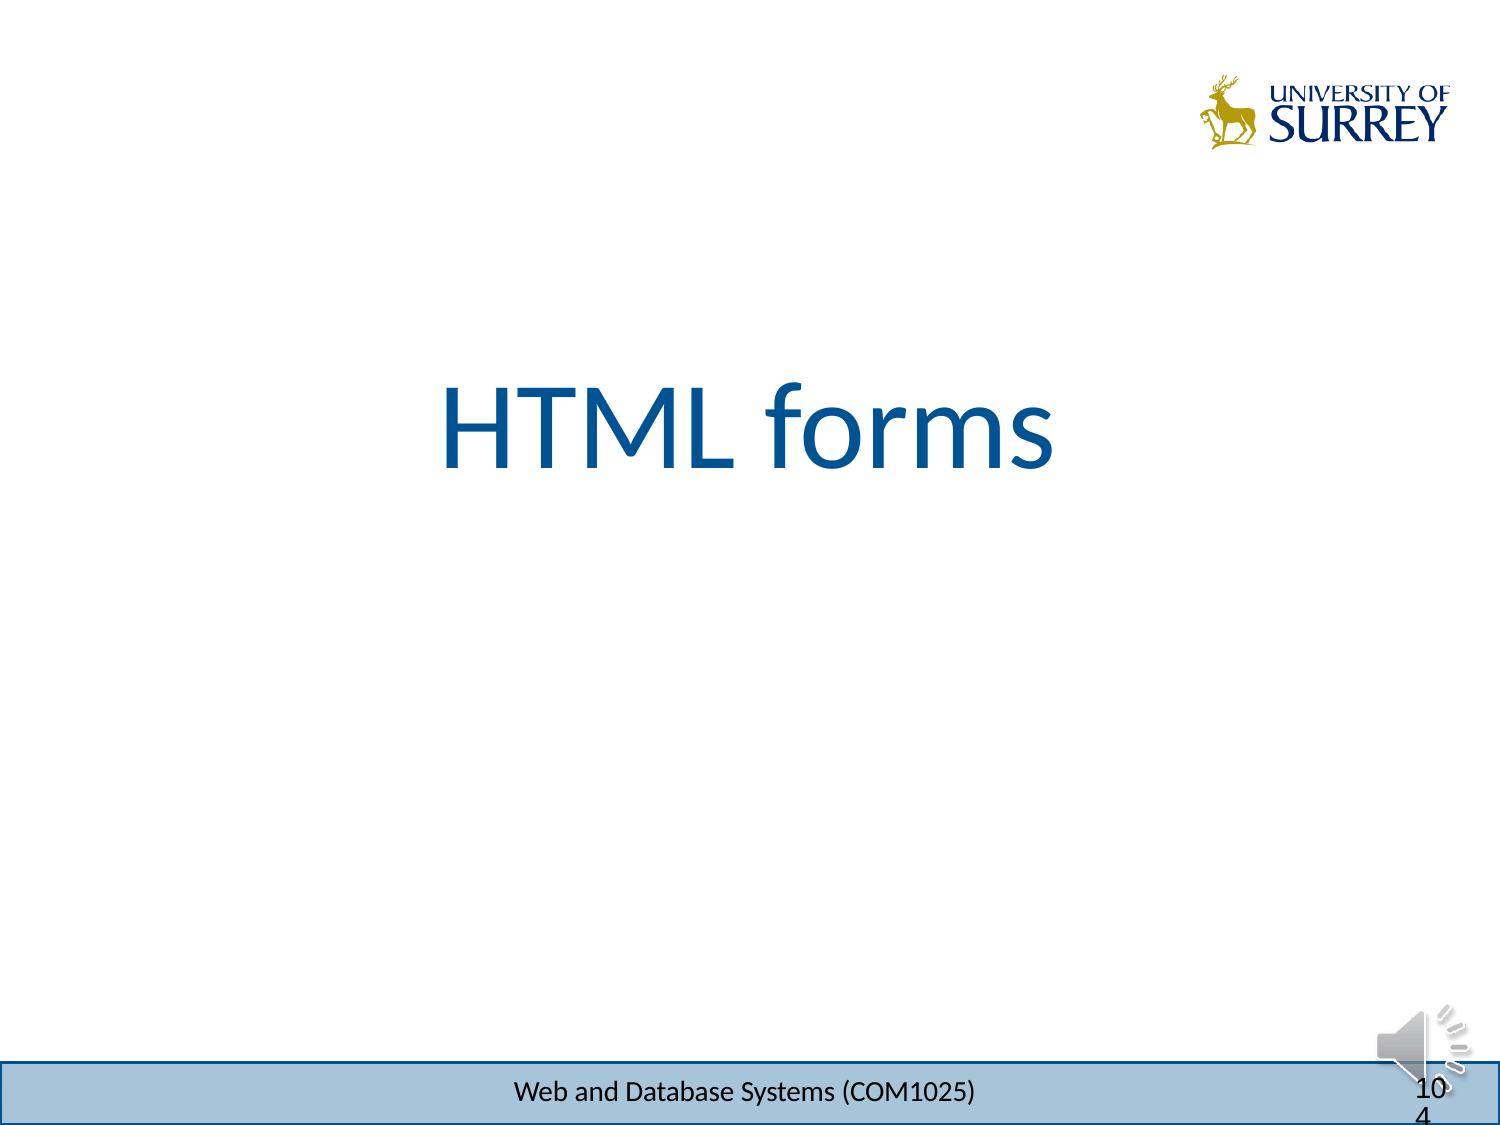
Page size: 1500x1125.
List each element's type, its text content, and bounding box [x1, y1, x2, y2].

picture [1374, 999, 1476, 1101]
title HTML forms [436, 341, 1064, 532]
slide_number 104 [1408, 1109, 1456, 1125]
picture [1200, 75, 1450, 150]
footer Web and Database Systems (COM1025) [511, 1077, 985, 1125]
